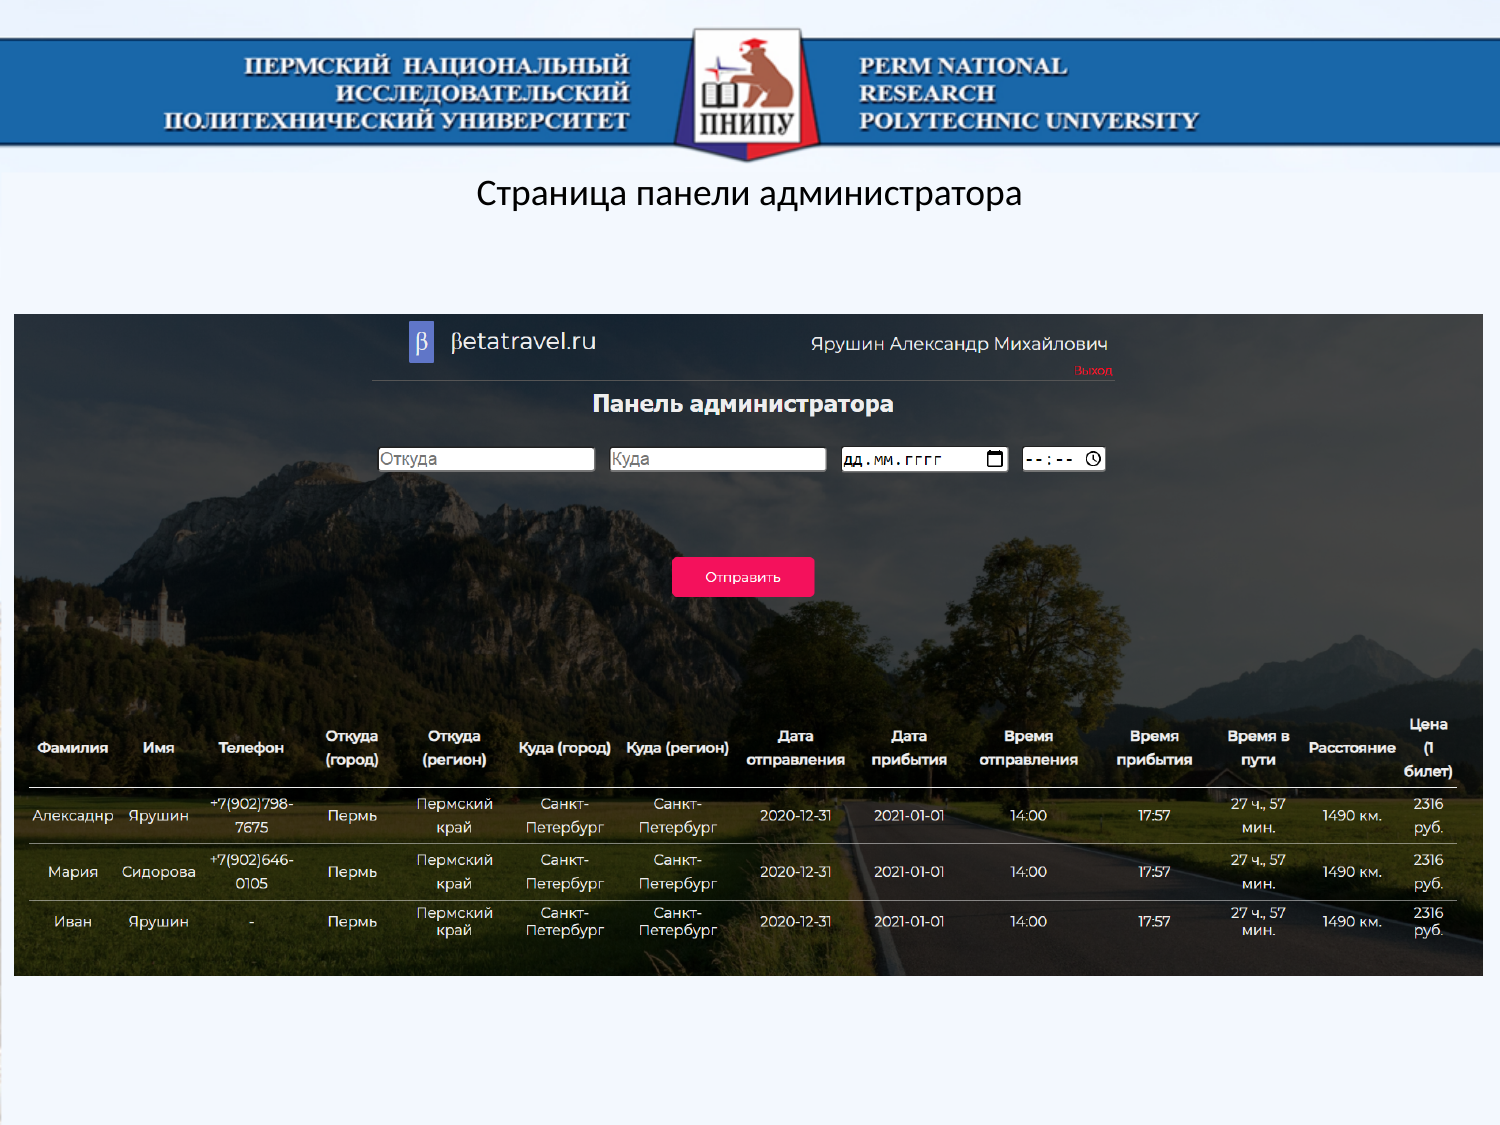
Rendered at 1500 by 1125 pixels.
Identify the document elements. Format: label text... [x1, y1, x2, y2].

text_box Страница панели администратора [0, 160, 1500, 221]
picture [0, 221, 1500, 1125]
picture [0, 0, 1500, 160]
